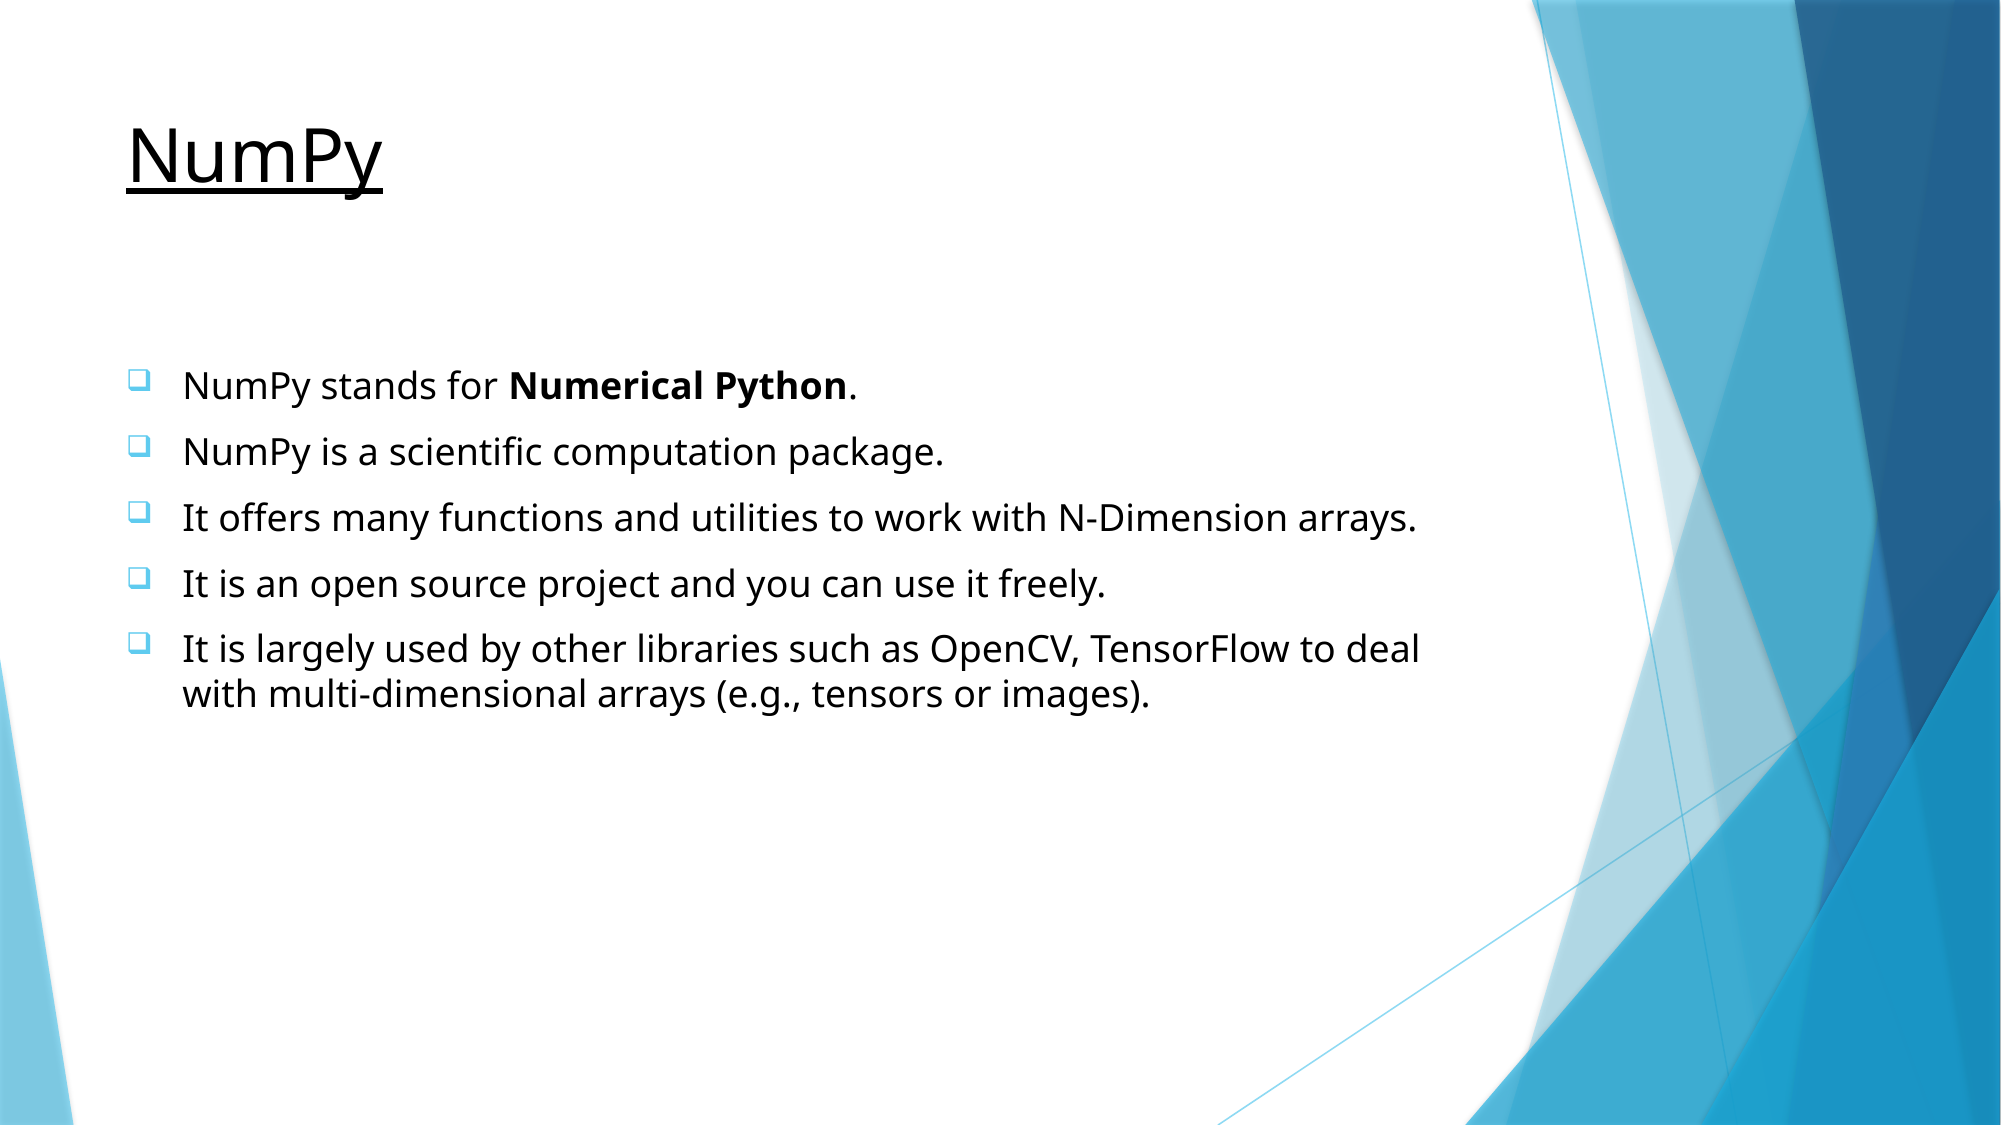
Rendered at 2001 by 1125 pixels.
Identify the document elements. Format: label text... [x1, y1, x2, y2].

title NumPy [111, 99, 1522, 317]
list NumPy stands for Numerical Python. NumPy is a scientific computation package. It offers many functions and utilities to work with N-Dimension arrays. It is an open source project and you can use it freely. It is largely used by other libraries such as OpenCV, TensorFlow to deal with multi-dimensional arrays (e.g., tensors or images). [111, 354, 1522, 992]
